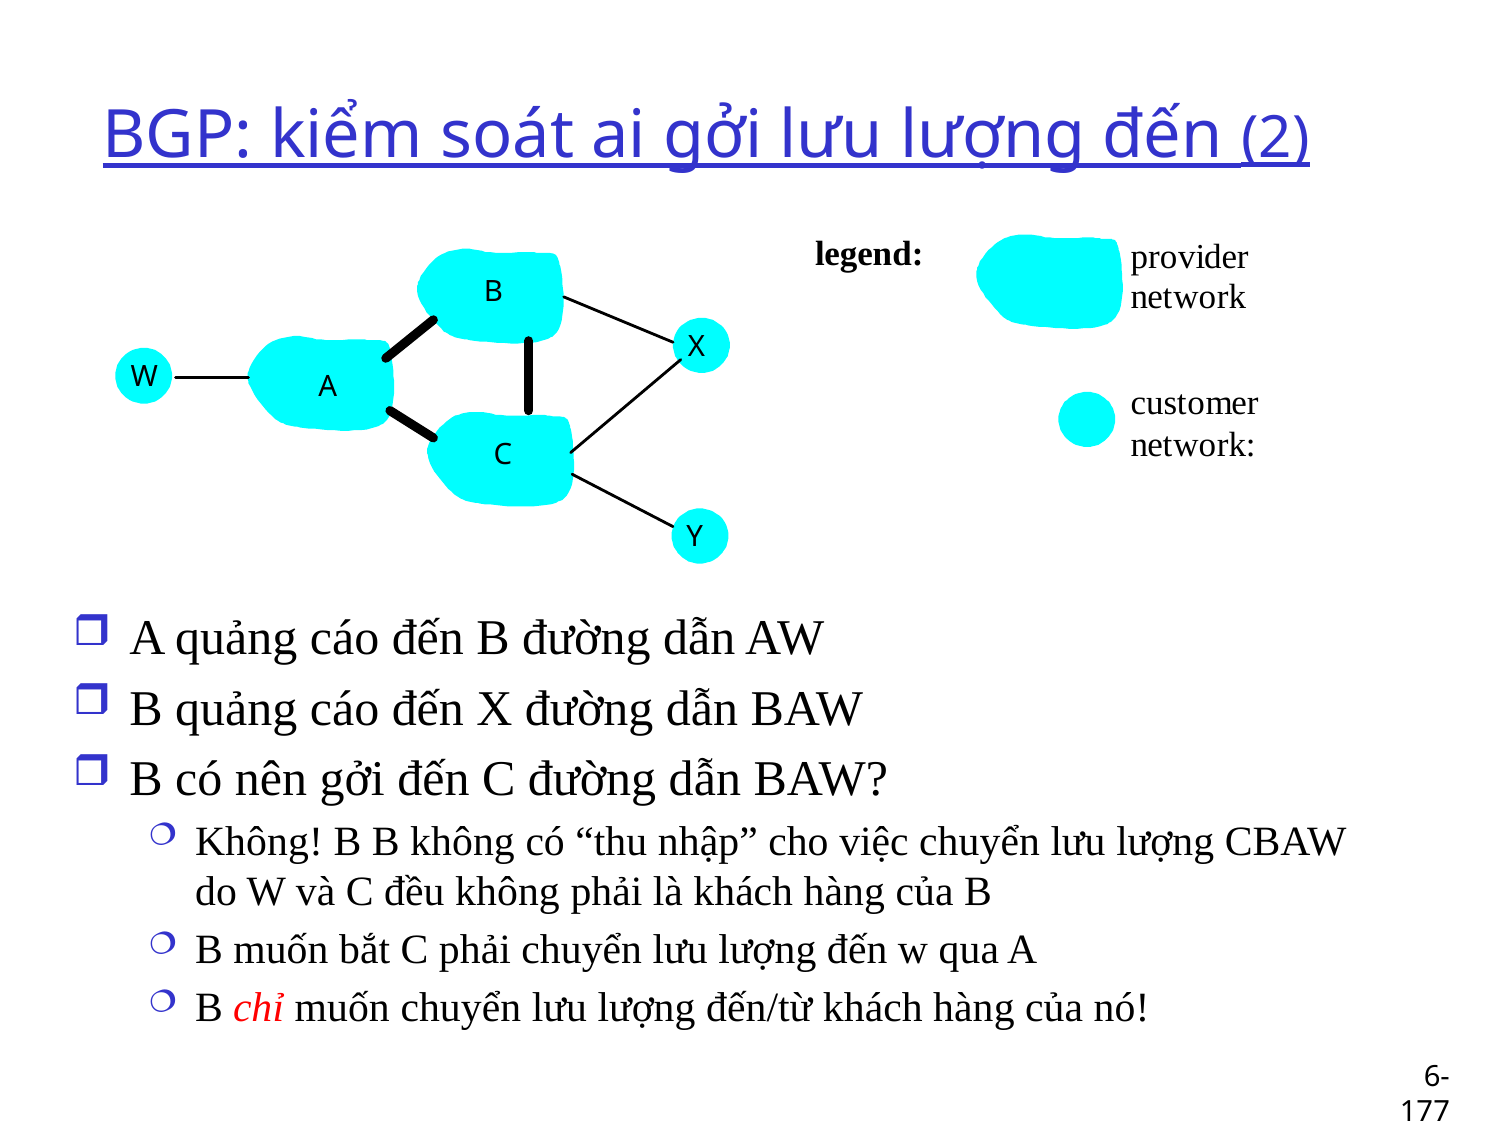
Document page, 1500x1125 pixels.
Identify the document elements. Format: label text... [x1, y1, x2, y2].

slide_number 6-177 [1362, 1049, 1466, 1125]
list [77, 184, 1316, 685]
title BGP: kiểm soát ai gởi lưu lượng đến (2) [87, 37, 1431, 225]
text_box A quảng cáo đến B đường dẫn AW B quảng cáo đến X đường dẫn BAW B có nên gởi đến C đường dẫn BAW? Không! B B không có “thu nhập” cho việc chuyển lưu lượng CBAW do W và C đều không phải là khách hàng của B B muốn bắt C phải chuyển lưu lượng đến w qua A B chỉ muốn chuyển lưu lượng đến/từ khách hàng của nó! [58, 597, 1409, 1055]
